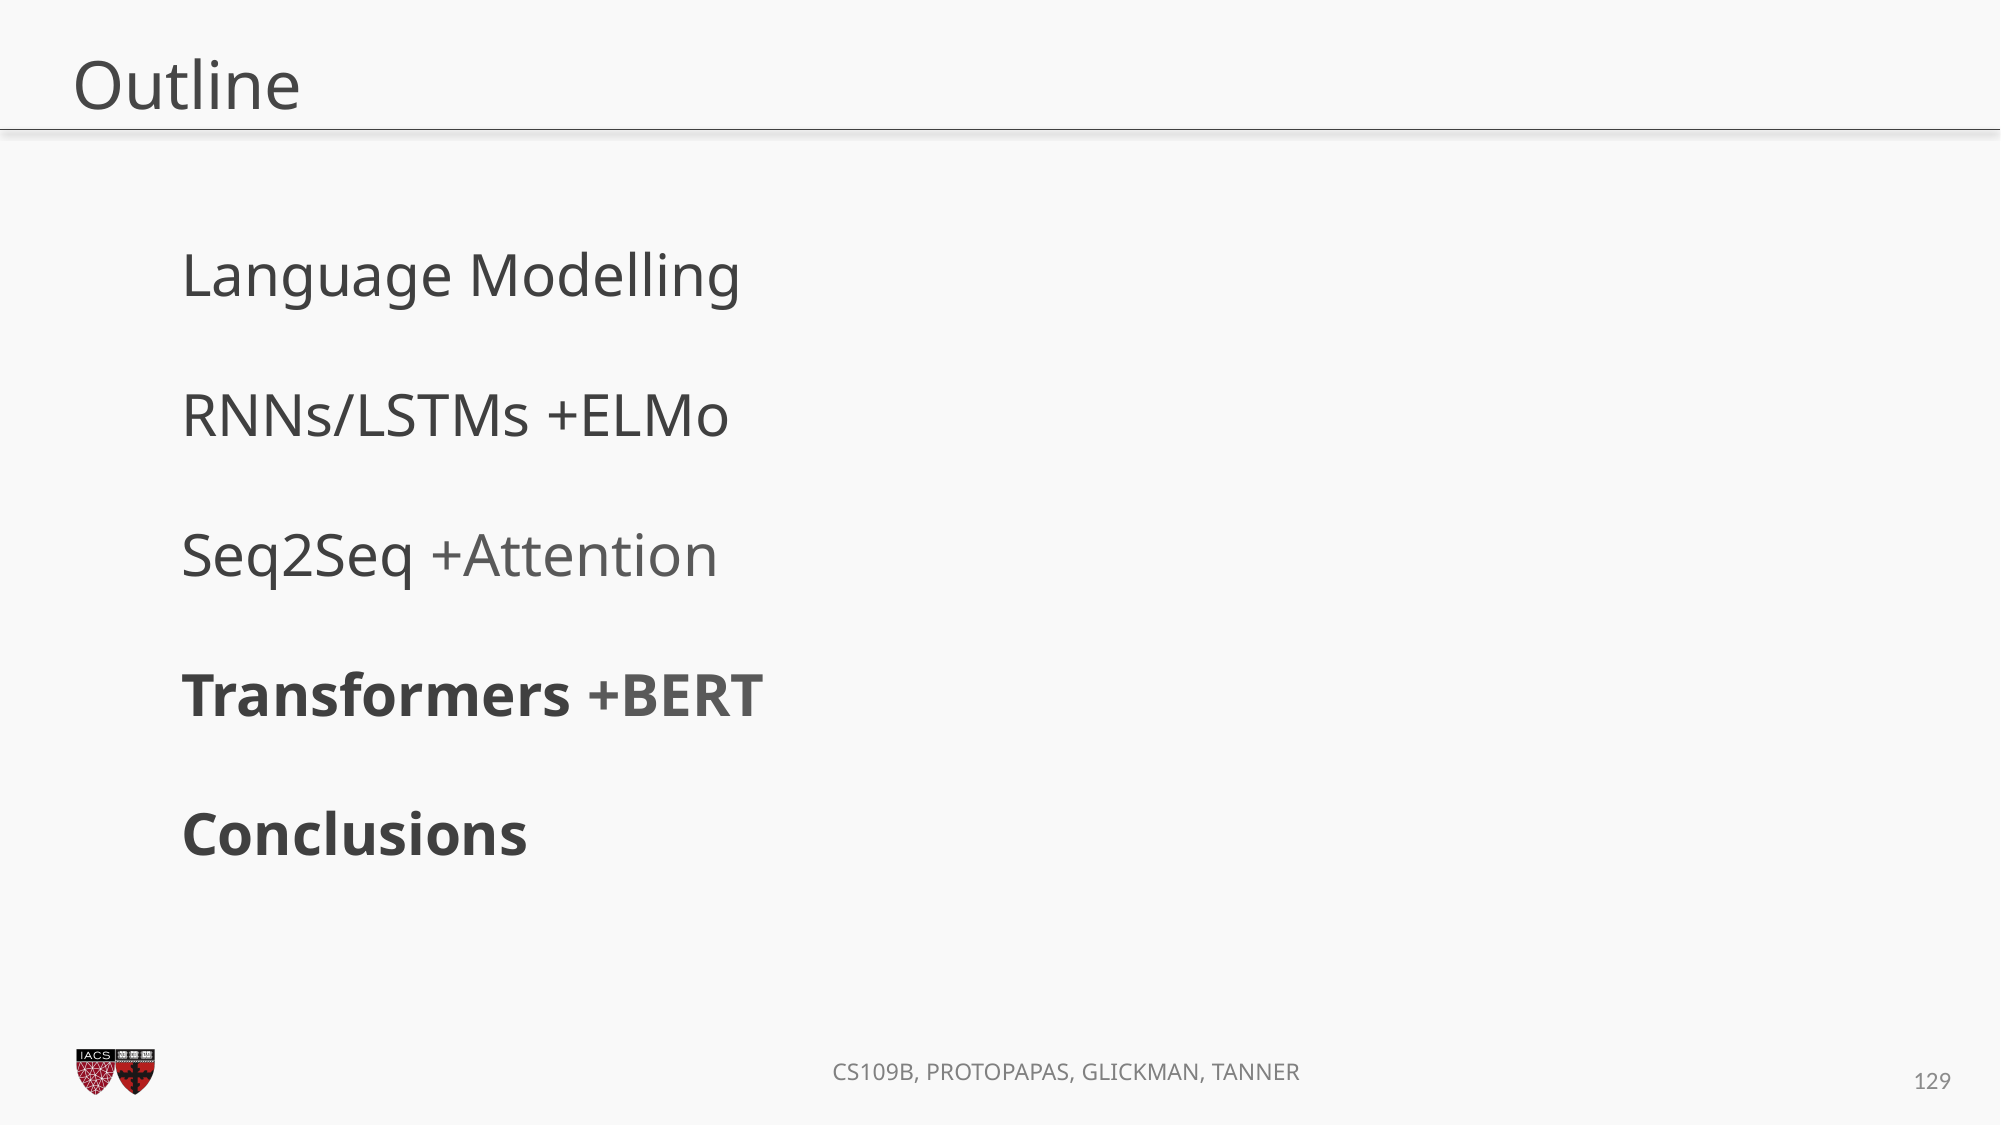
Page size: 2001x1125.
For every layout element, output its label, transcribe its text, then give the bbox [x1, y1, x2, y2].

slide_number 129 [1500, 1050, 1967, 1110]
picture [75, 1049, 155, 1095]
title Outline [57, 35, 1943, 162]
text_box Language Modelling RNNs/LSTMs +ELMo Seq2Seq +Attention Transformers +BERT Conclusions [166, 162, 1071, 1011]
